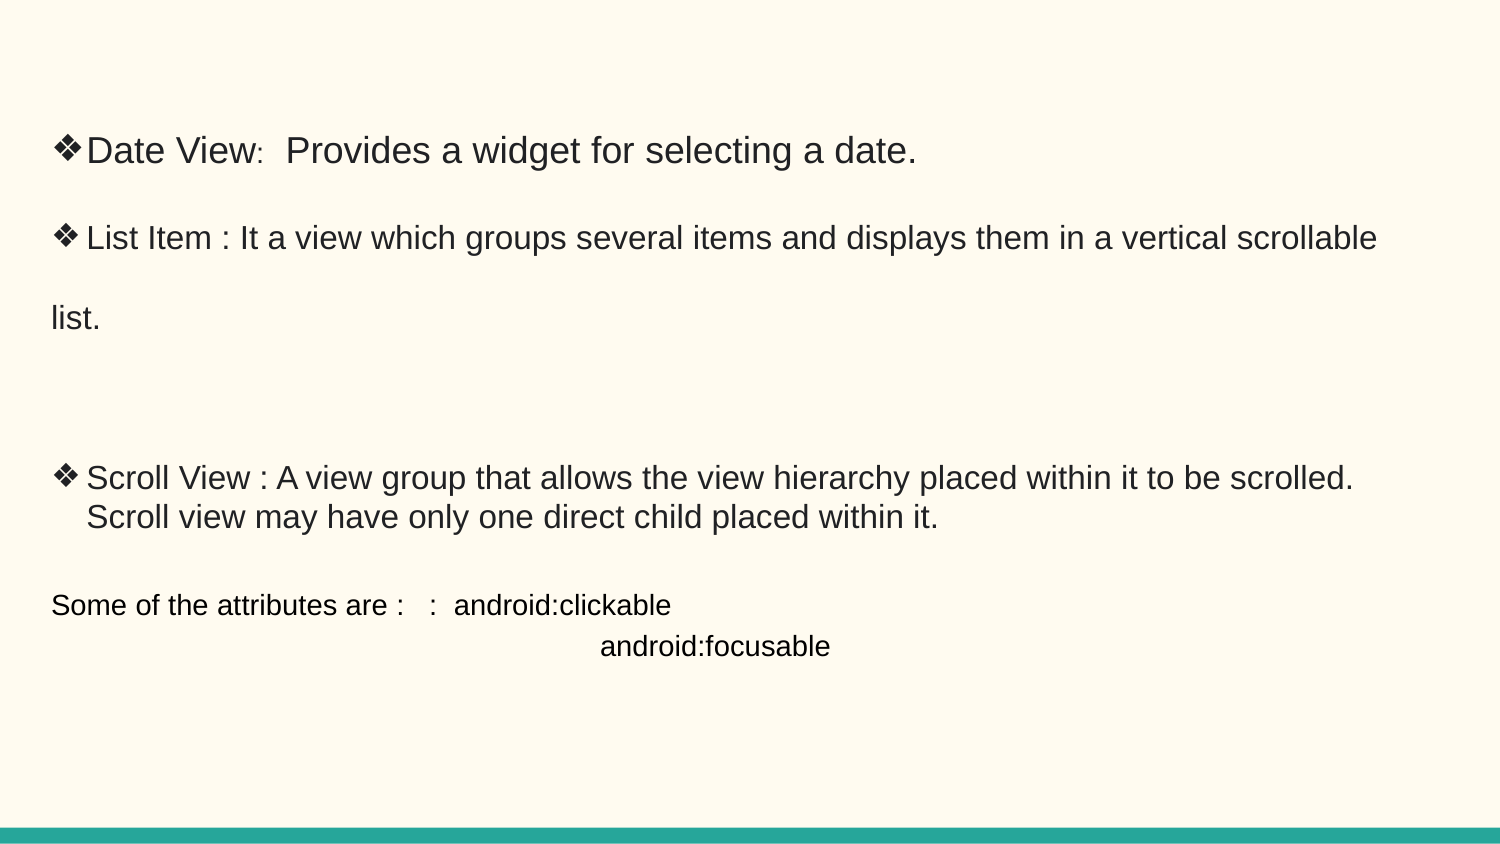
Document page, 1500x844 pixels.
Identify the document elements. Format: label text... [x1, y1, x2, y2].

text_box Date View: Provides a widget for selecting a date. List Item : It a view which groups several items and displays them in a vertical scrollable list. Scroll View : A view group that allows the view hierarchy placed within it to be scrolled. Scroll view may have only one direct child placed within it. Some of the attributes are : : android:clickable android:focusable [51, 58, 1449, 771]
